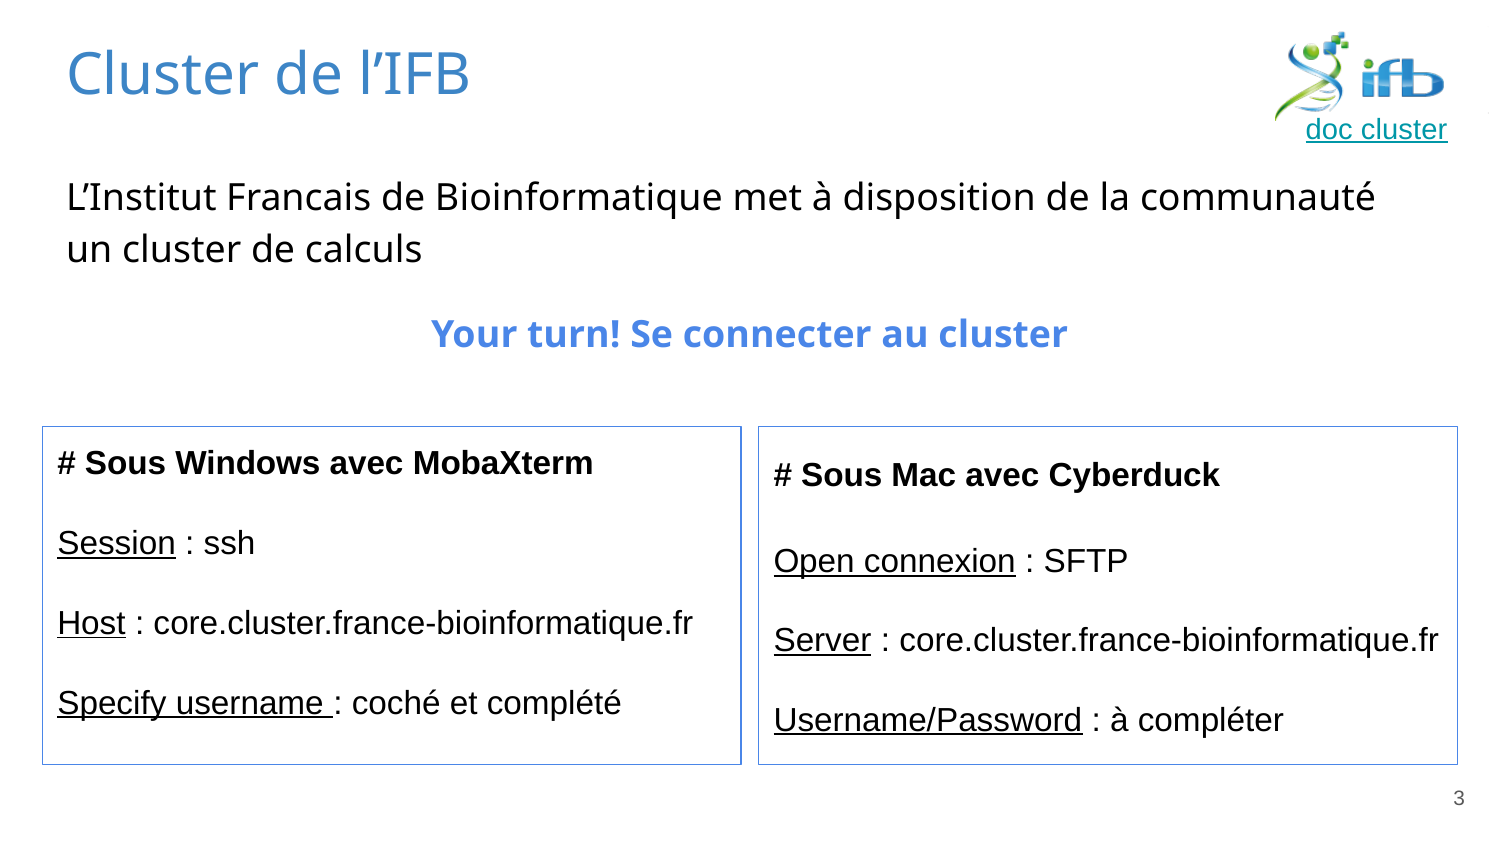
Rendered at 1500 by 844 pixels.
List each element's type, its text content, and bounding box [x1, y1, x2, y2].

text_box doc cluster [1290, 130, 1474, 137]
text_box # Sous Windows avec MobaXterm Session : ssh Host : core.cluster.france-bioinformatique.fr Specify username : coché et complété [42, 426, 742, 765]
text_box # Sous Mac avec Cyberduck Open connexion : SFTP Server : core.cluster.france-bioinformatique.fr Username/Password : à compléter [758, 426, 1458, 765]
text_box Cluster de l’IFB [51, 20, 1449, 115]
list L’Institut Francais de Bioinformatique met à disposition de la communauté un cluster de calculs Your turn! Se connecter au cluster [51, 151, 1449, 835]
slide_number 3 [1389, 764, 1480, 830]
picture [1275, 26, 1489, 121]
